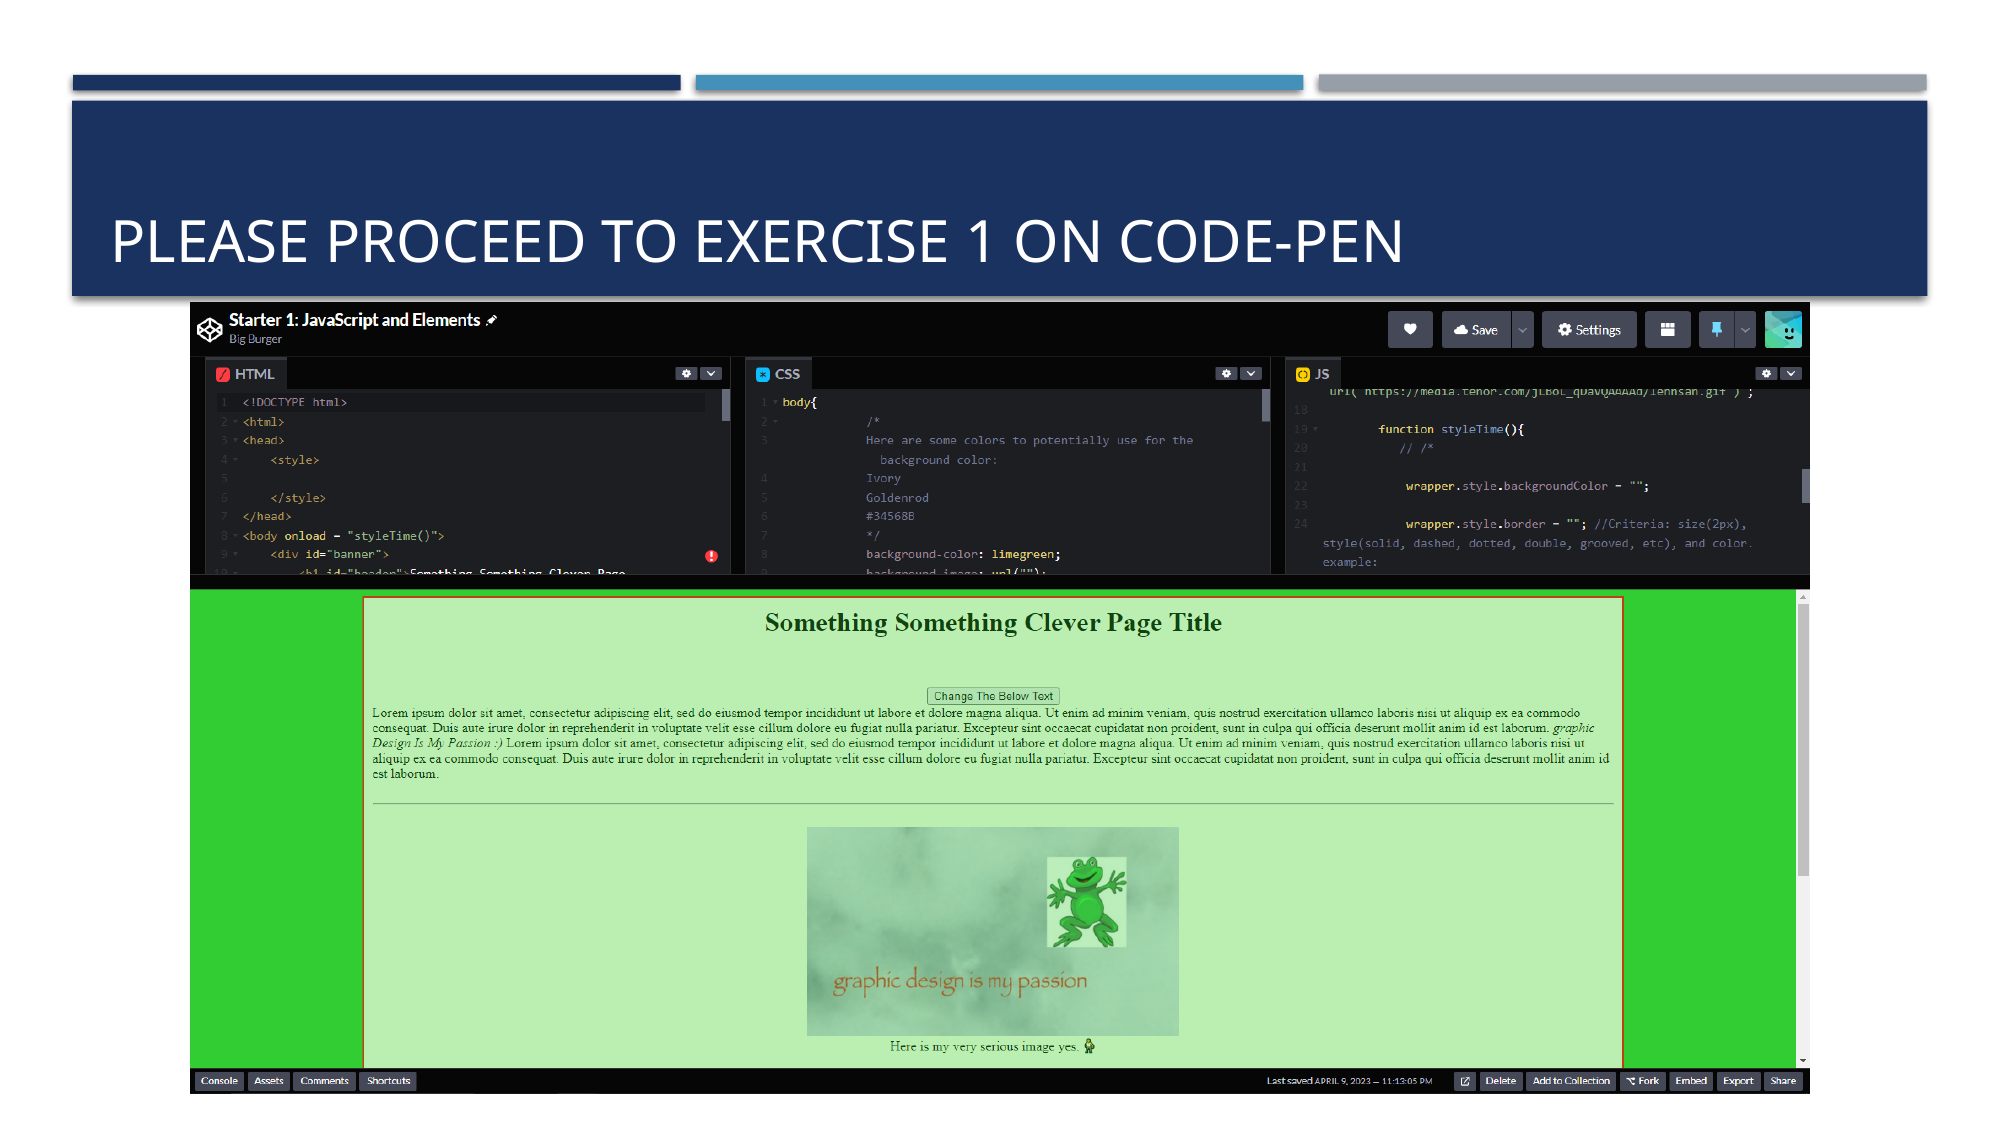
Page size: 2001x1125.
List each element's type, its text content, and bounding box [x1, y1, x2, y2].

title Please Proceed to Exercise 1 on Code-pen [95, 115, 1905, 282]
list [189, 302, 1811, 1095]
